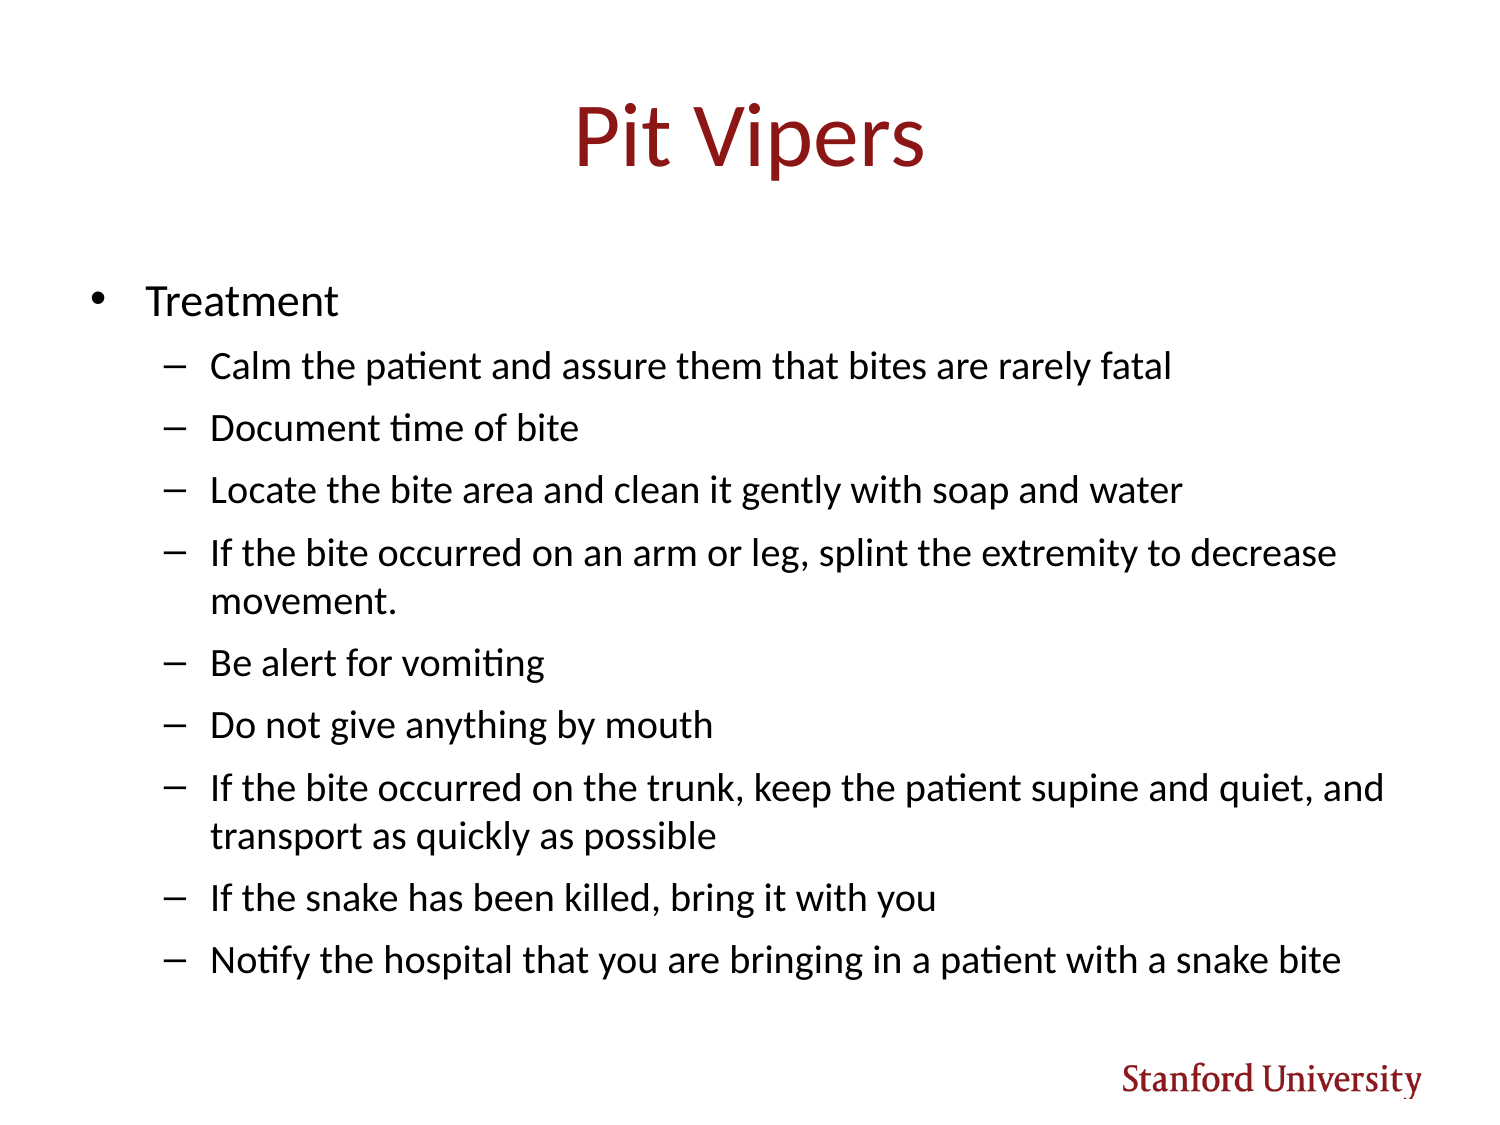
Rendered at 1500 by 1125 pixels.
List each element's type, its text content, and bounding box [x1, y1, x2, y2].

list Treatment Calm the patient and assure them that bites are rarely fatal Document time of bite Locate the bite area and clean it gently with soap and water If the bite occurred on an arm or leg, splint the extremity to decrease movement. Be alert for vomiting Do not give anything by mouth If the bite occurred on the trunk, keep the patient supine and quiet, and transport as quickly as possible If the snake has been killed, bring it with you Notify the hospital that you are bringing in a patient with a snake bite [75, 262, 1425, 1005]
title Pit Vipers [75, 45, 1425, 233]
